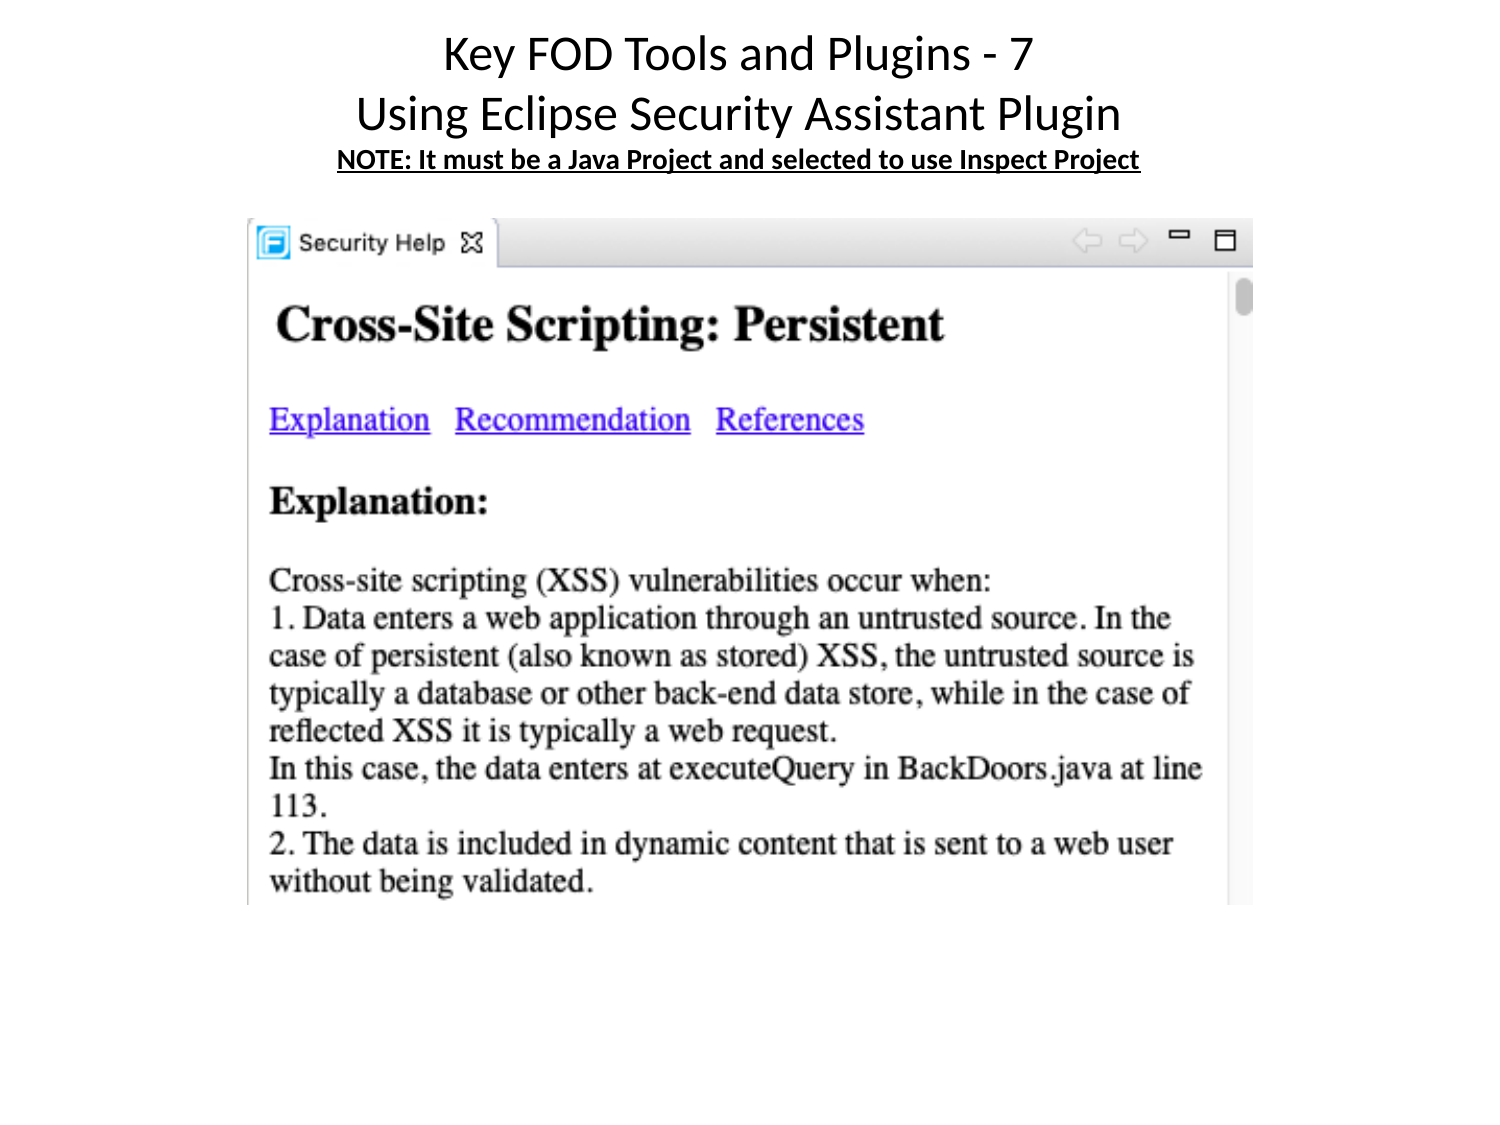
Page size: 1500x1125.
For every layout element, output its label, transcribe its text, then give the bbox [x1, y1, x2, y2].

picture [247, 218, 1253, 905]
title Key FOD Tools and Plugins - 7 Using Eclipse Security Assistant Plugin NOTE: It must be a Java Project and selected to use Inspect Project [52, 6, 1425, 190]
